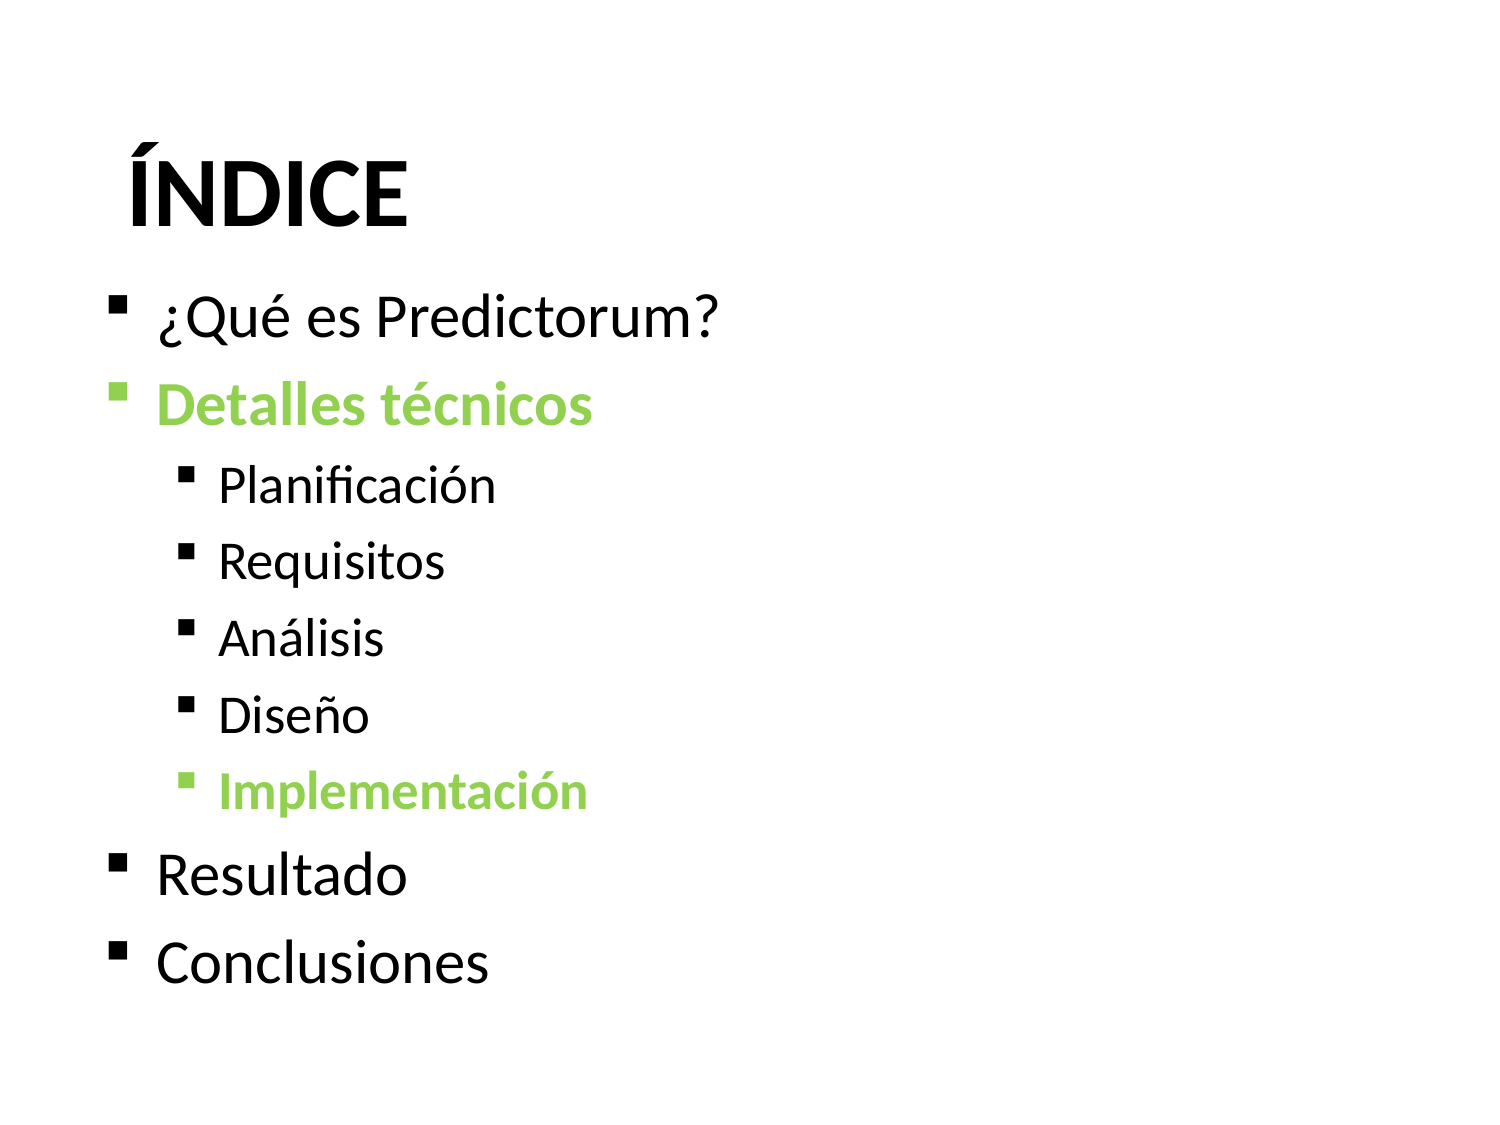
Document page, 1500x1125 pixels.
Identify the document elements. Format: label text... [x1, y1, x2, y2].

text_box ÍNDICE [112, 119, 1500, 255]
list ¿Qué es Predictorum? Detalles técnicos Planificación Requisitos Análisis Diseño Implementación Resultado Conclusiones [88, 267, 1439, 1010]
